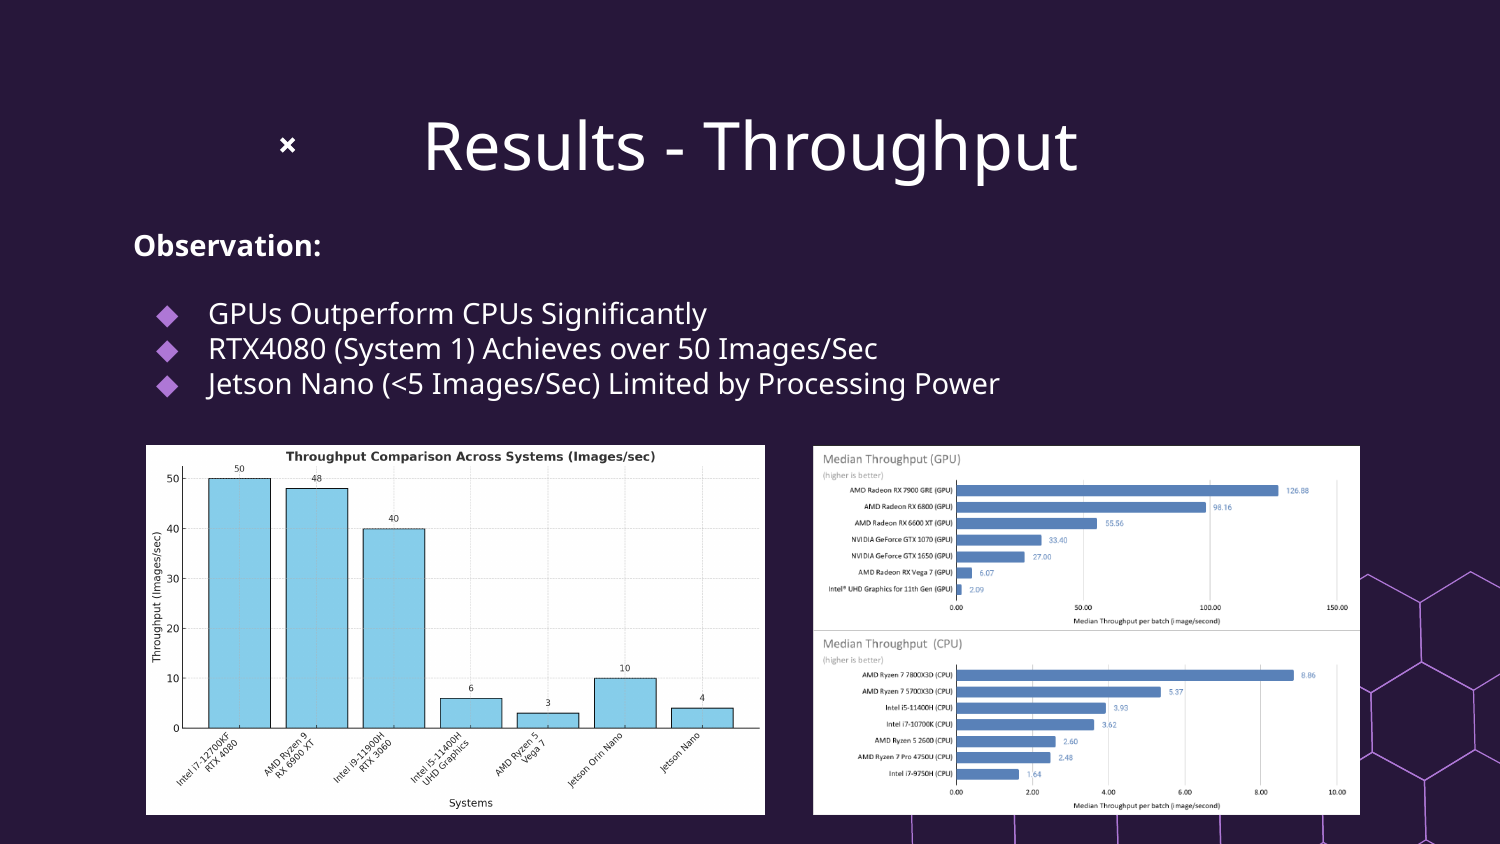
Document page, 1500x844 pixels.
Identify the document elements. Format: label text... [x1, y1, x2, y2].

subtitle Observation: GPUs Outperform CPUs Significantly RTX4080 (System 1) Achieves over 50 Images/Sec Jetson Nano (<5 Images/Sec) Limited by Processing Power [118, 212, 1383, 514]
title Results - Throughput [118, 88, 1383, 183]
picture [813, 445, 1361, 815]
picture [146, 445, 765, 815]
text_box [281, 138, 295, 152]
